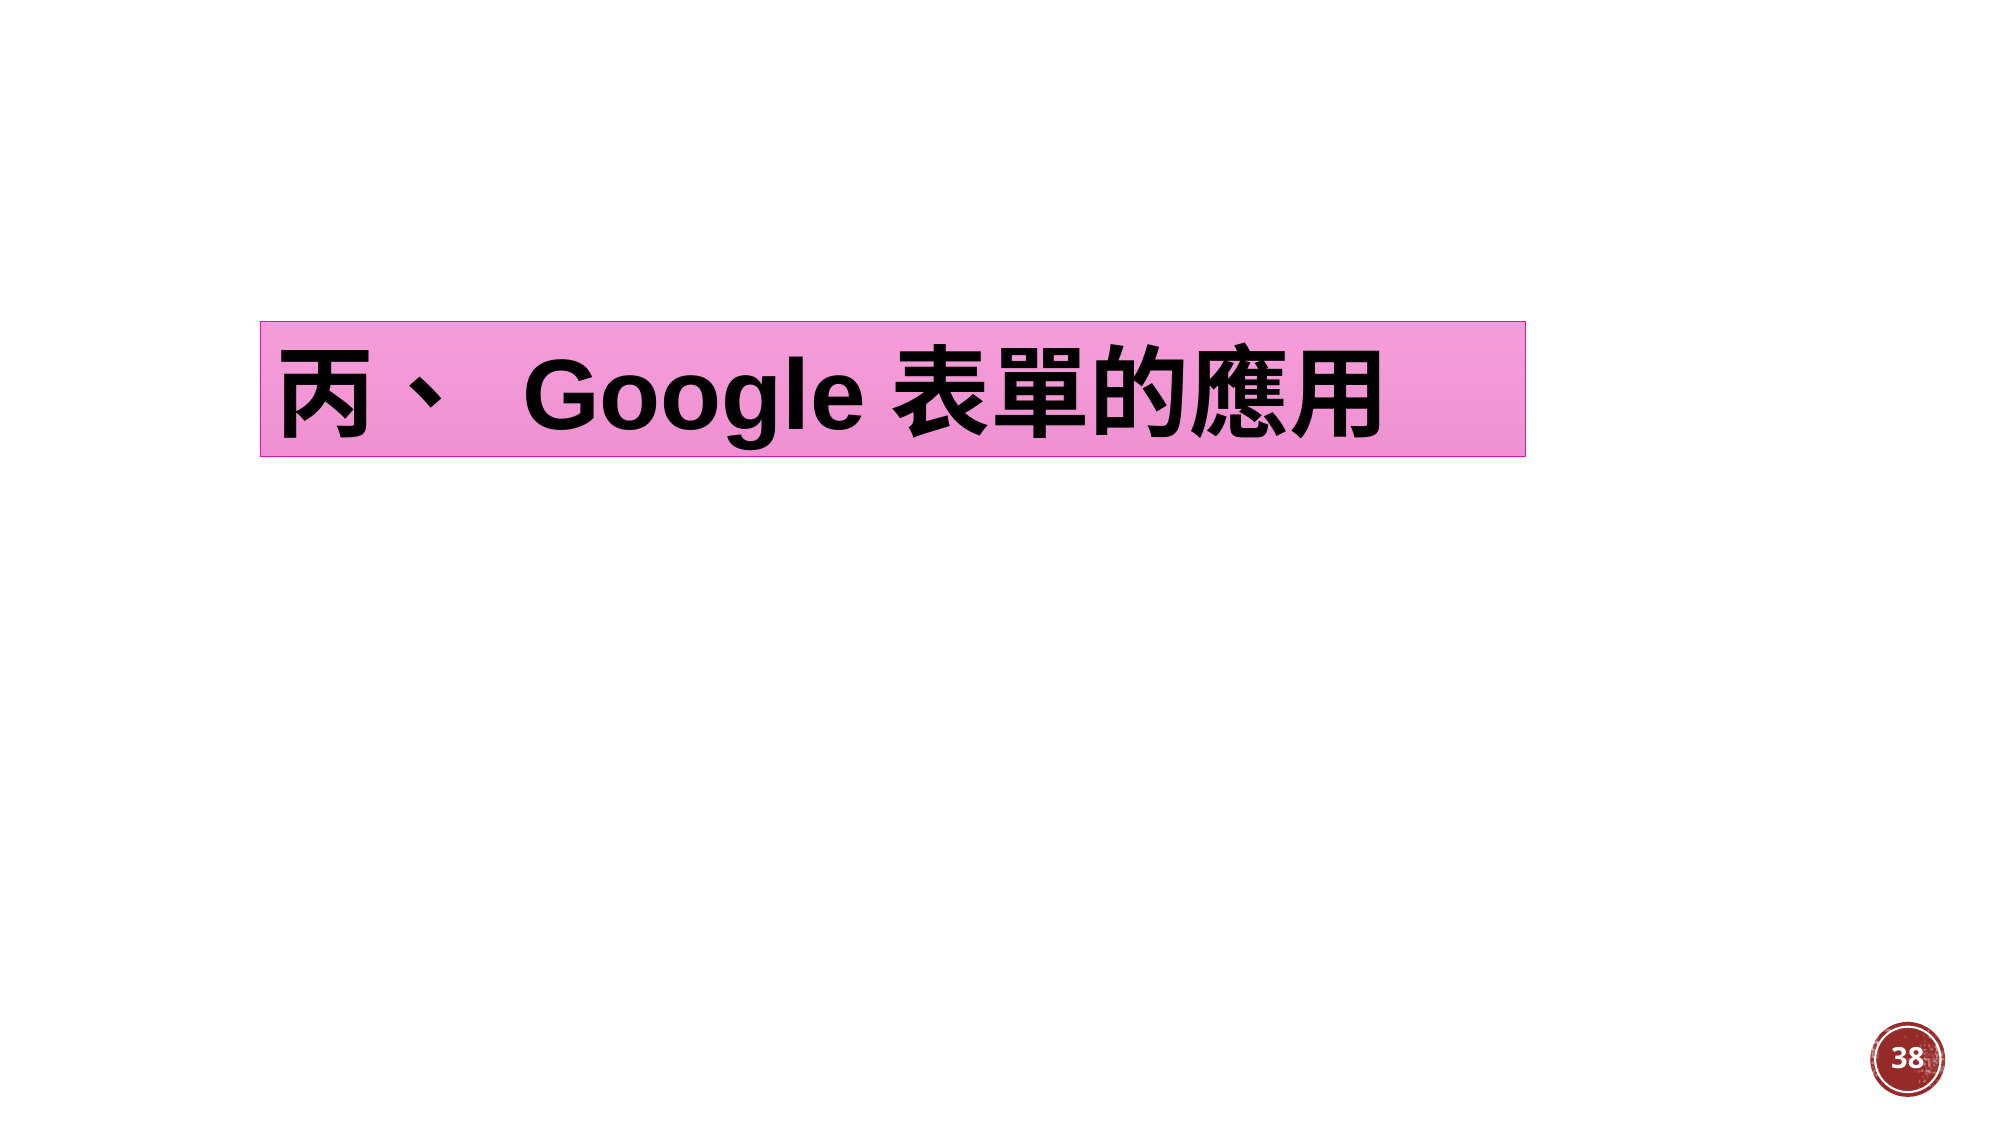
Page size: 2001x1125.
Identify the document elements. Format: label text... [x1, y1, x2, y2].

text_box 丙、 Google表單的應用 [260, 321, 1526, 457]
slide_number 37 [1855, 1028, 1961, 1089]
